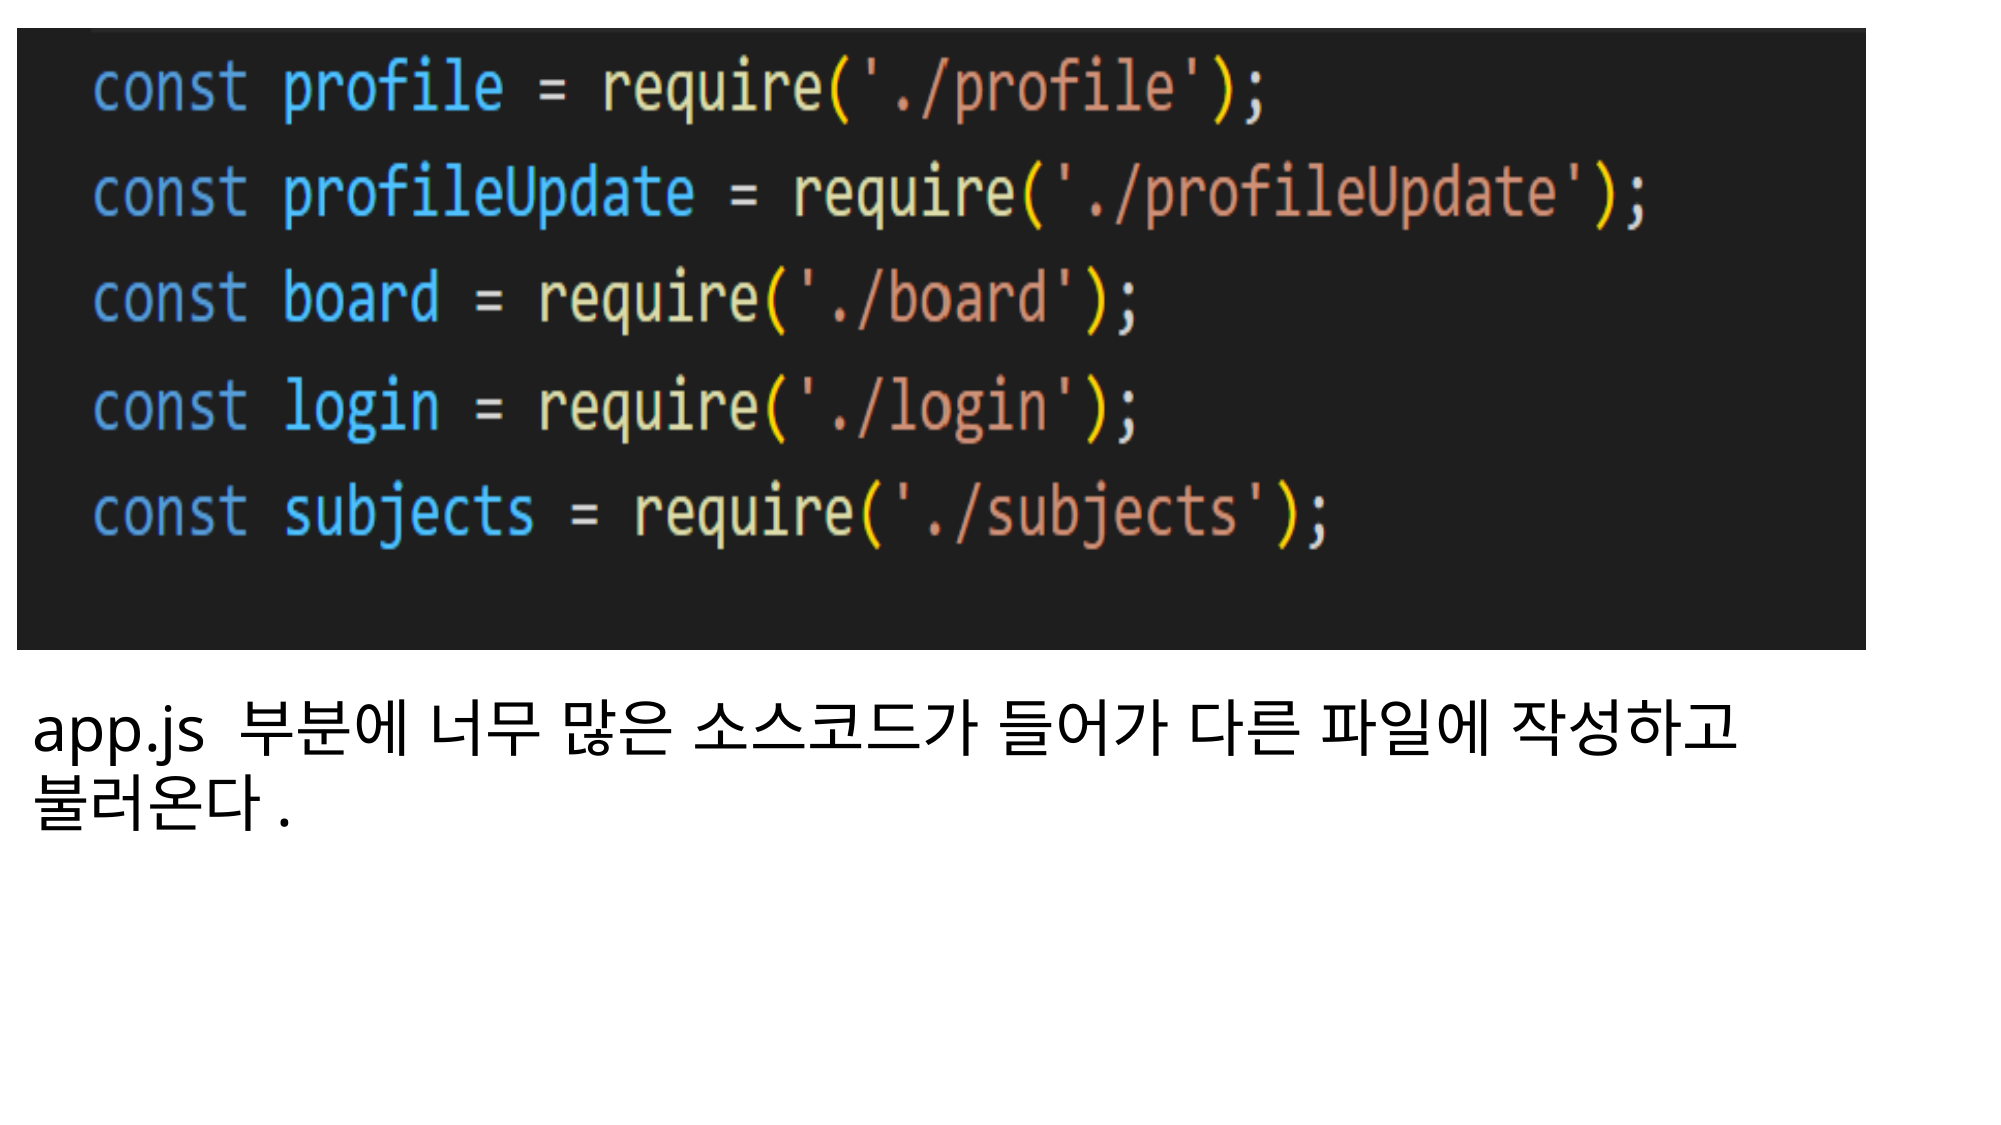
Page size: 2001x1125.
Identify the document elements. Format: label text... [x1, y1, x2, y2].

picture [17, 28, 1866, 650]
text_box app.js 부분에 너무 많은 소스코드가 들어가 다른 파일에 작성하고 불러온다. [17, 681, 1866, 847]
